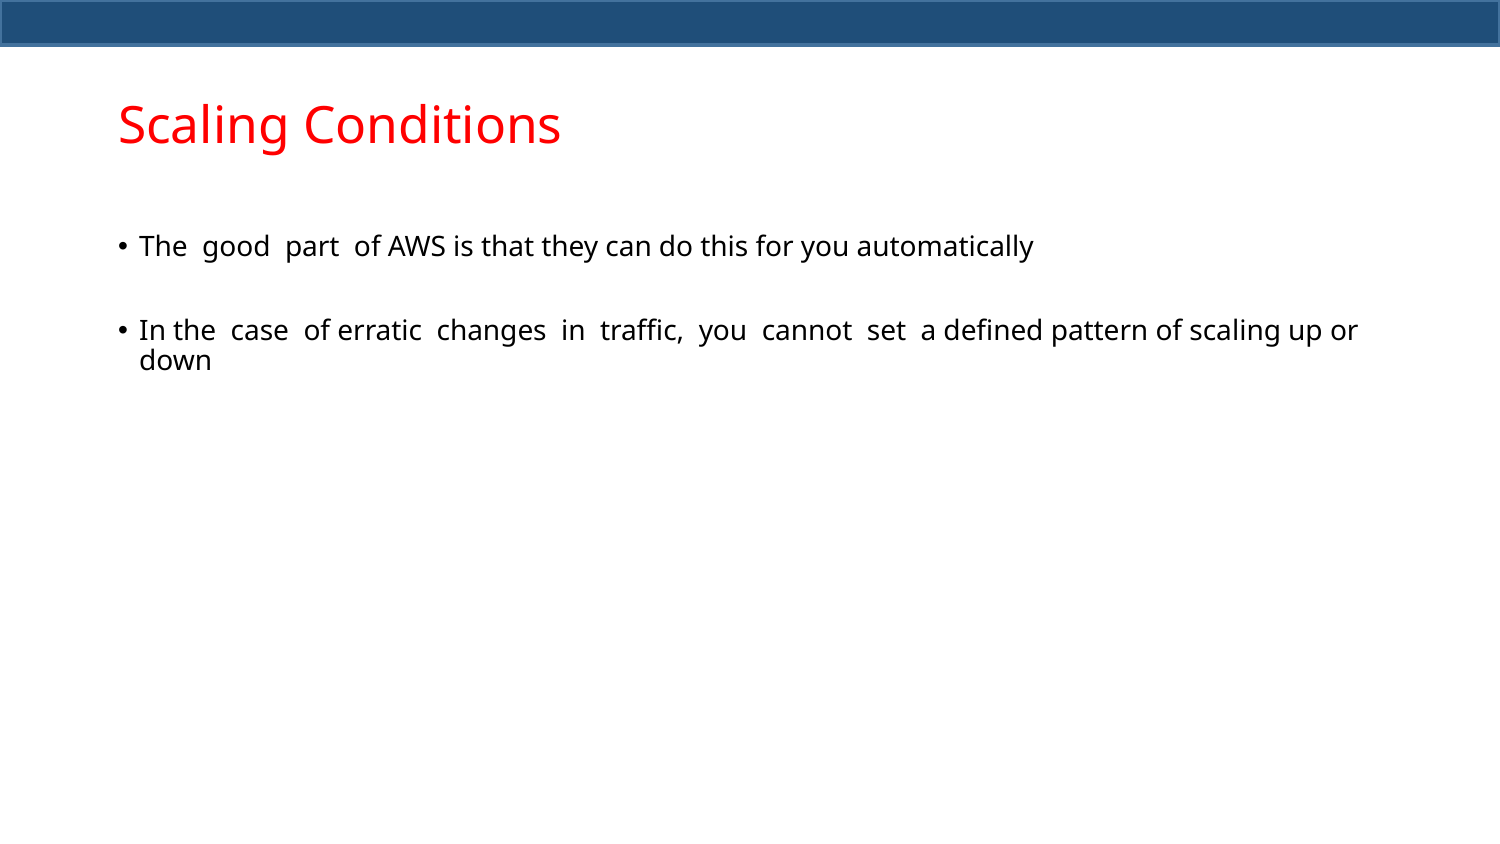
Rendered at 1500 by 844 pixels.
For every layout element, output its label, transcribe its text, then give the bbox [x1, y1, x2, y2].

list The good part of AWS is that they can do this for you automatically In the case of erratic changes in traffic, you cannot set a defined pattern of scaling up or down [103, 224, 1397, 760]
title Scaling Conditions [103, 44, 1397, 208]
